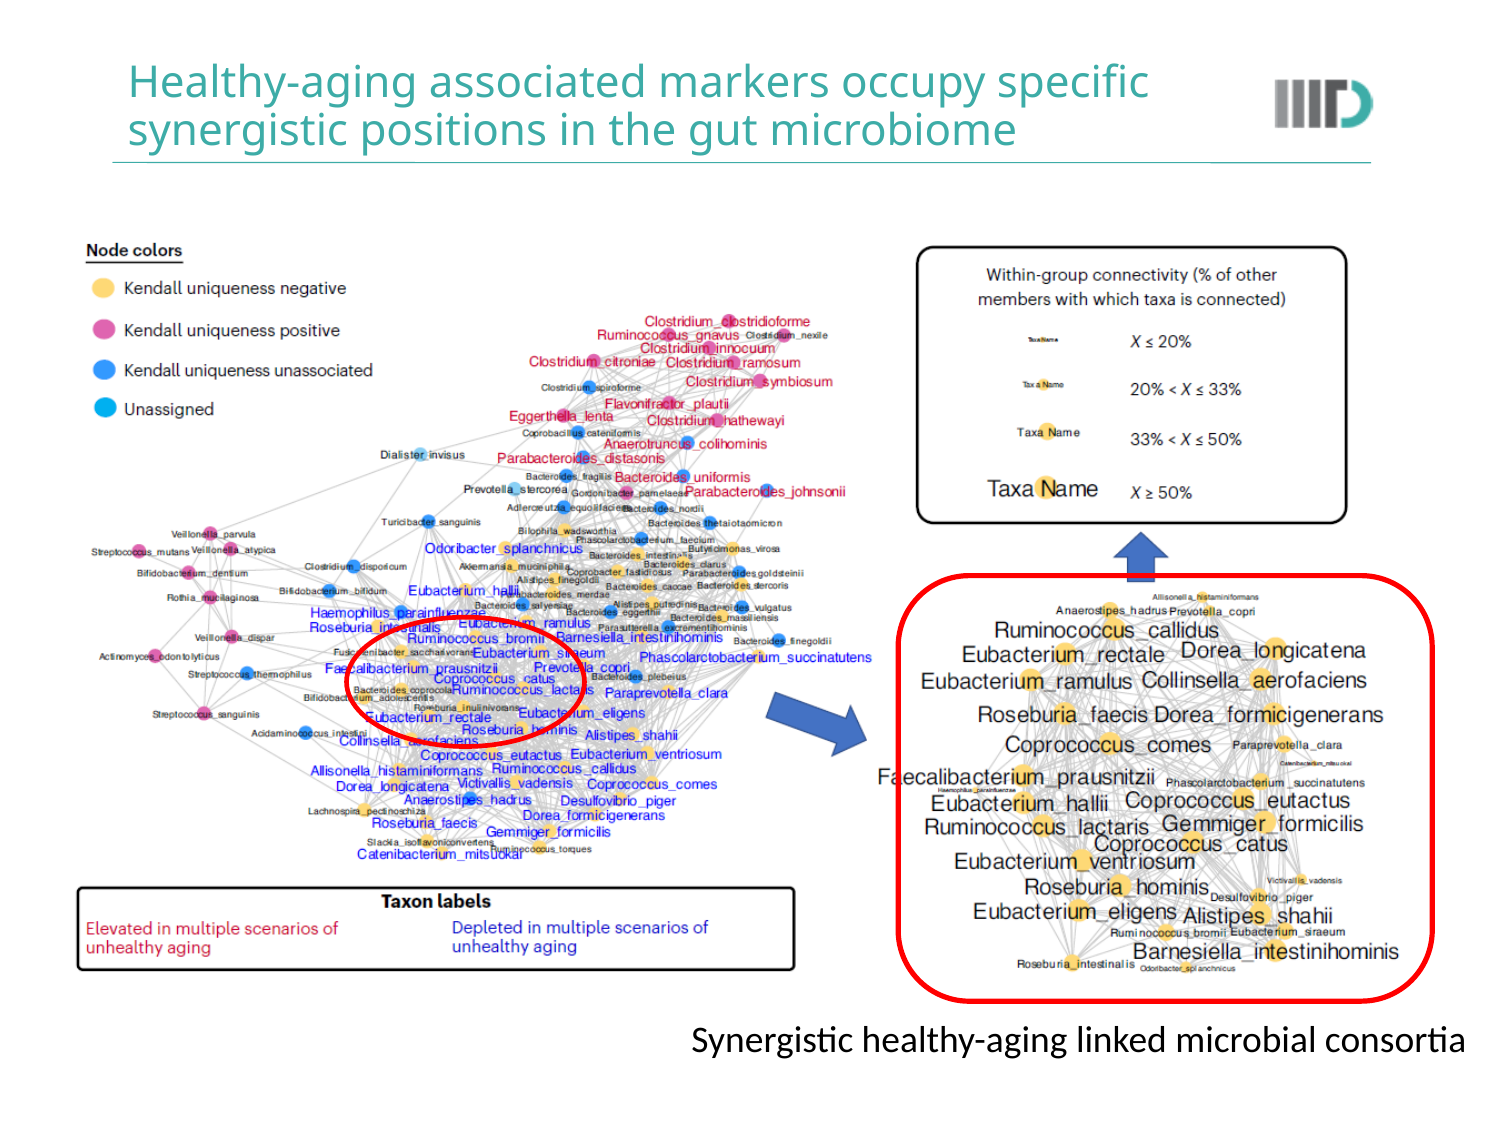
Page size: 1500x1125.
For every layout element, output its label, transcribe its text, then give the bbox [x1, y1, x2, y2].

text_box [916, 979, 1415, 1003]
picture [67, 224, 1437, 979]
picture [1256, 67, 1388, 141]
text_box Synergistic healthy-aging linked microbial consortia [676, 1008, 1500, 1068]
title Healthy-aging associated markers occupy specific synergistic positions in the gut microbiome [112, 52, 1236, 163]
